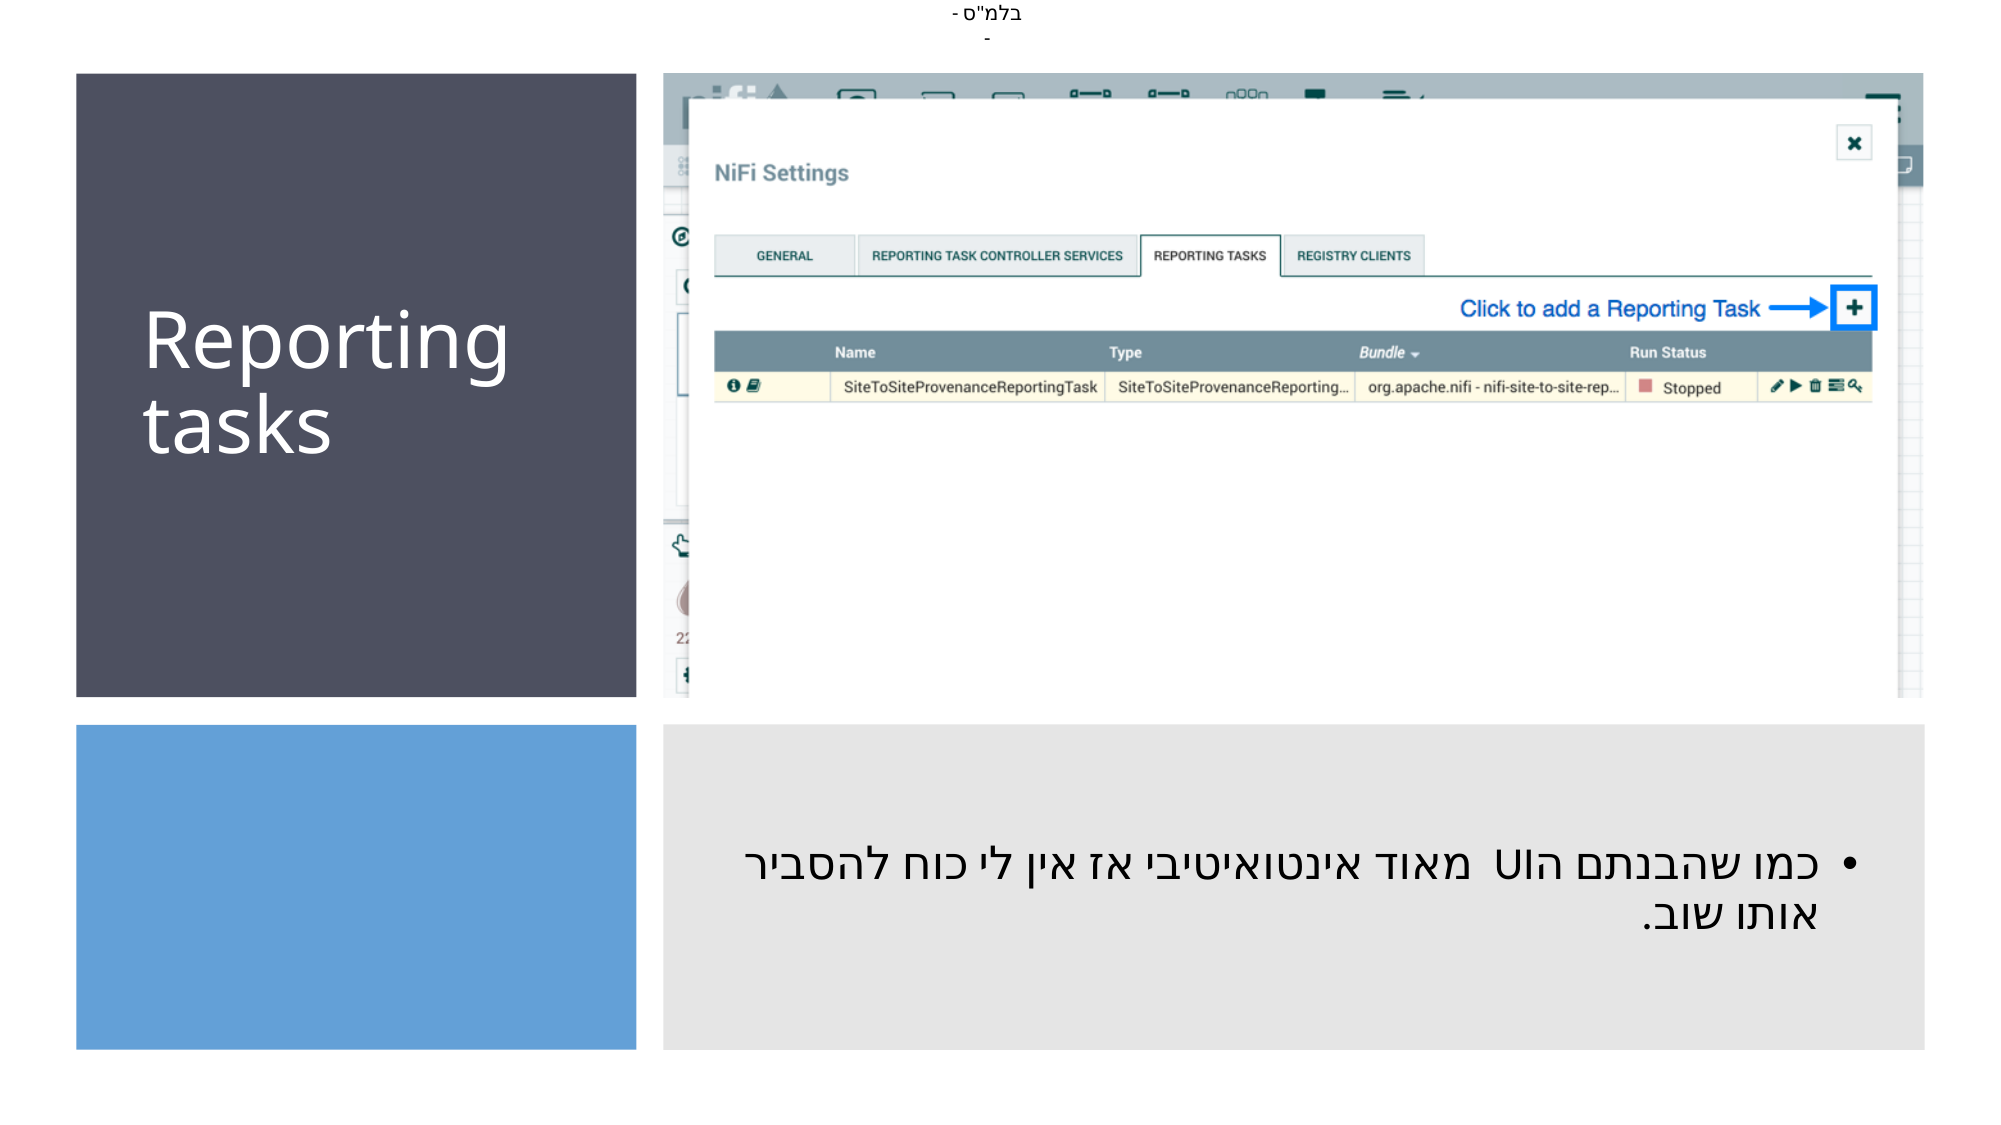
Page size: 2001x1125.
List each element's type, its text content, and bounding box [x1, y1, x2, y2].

text_box [75, 72, 637, 698]
picture [663, 73, 1924, 698]
text_box [75, 724, 637, 1051]
text_box [662, 723, 1926, 1051]
title Reporting tasks [127, 120, 595, 652]
list כמו שהבנתם הUI מאוד אינטואיטיבי אז אין לי כוח להסביר אותו שוב. [718, 761, 1873, 1019]
